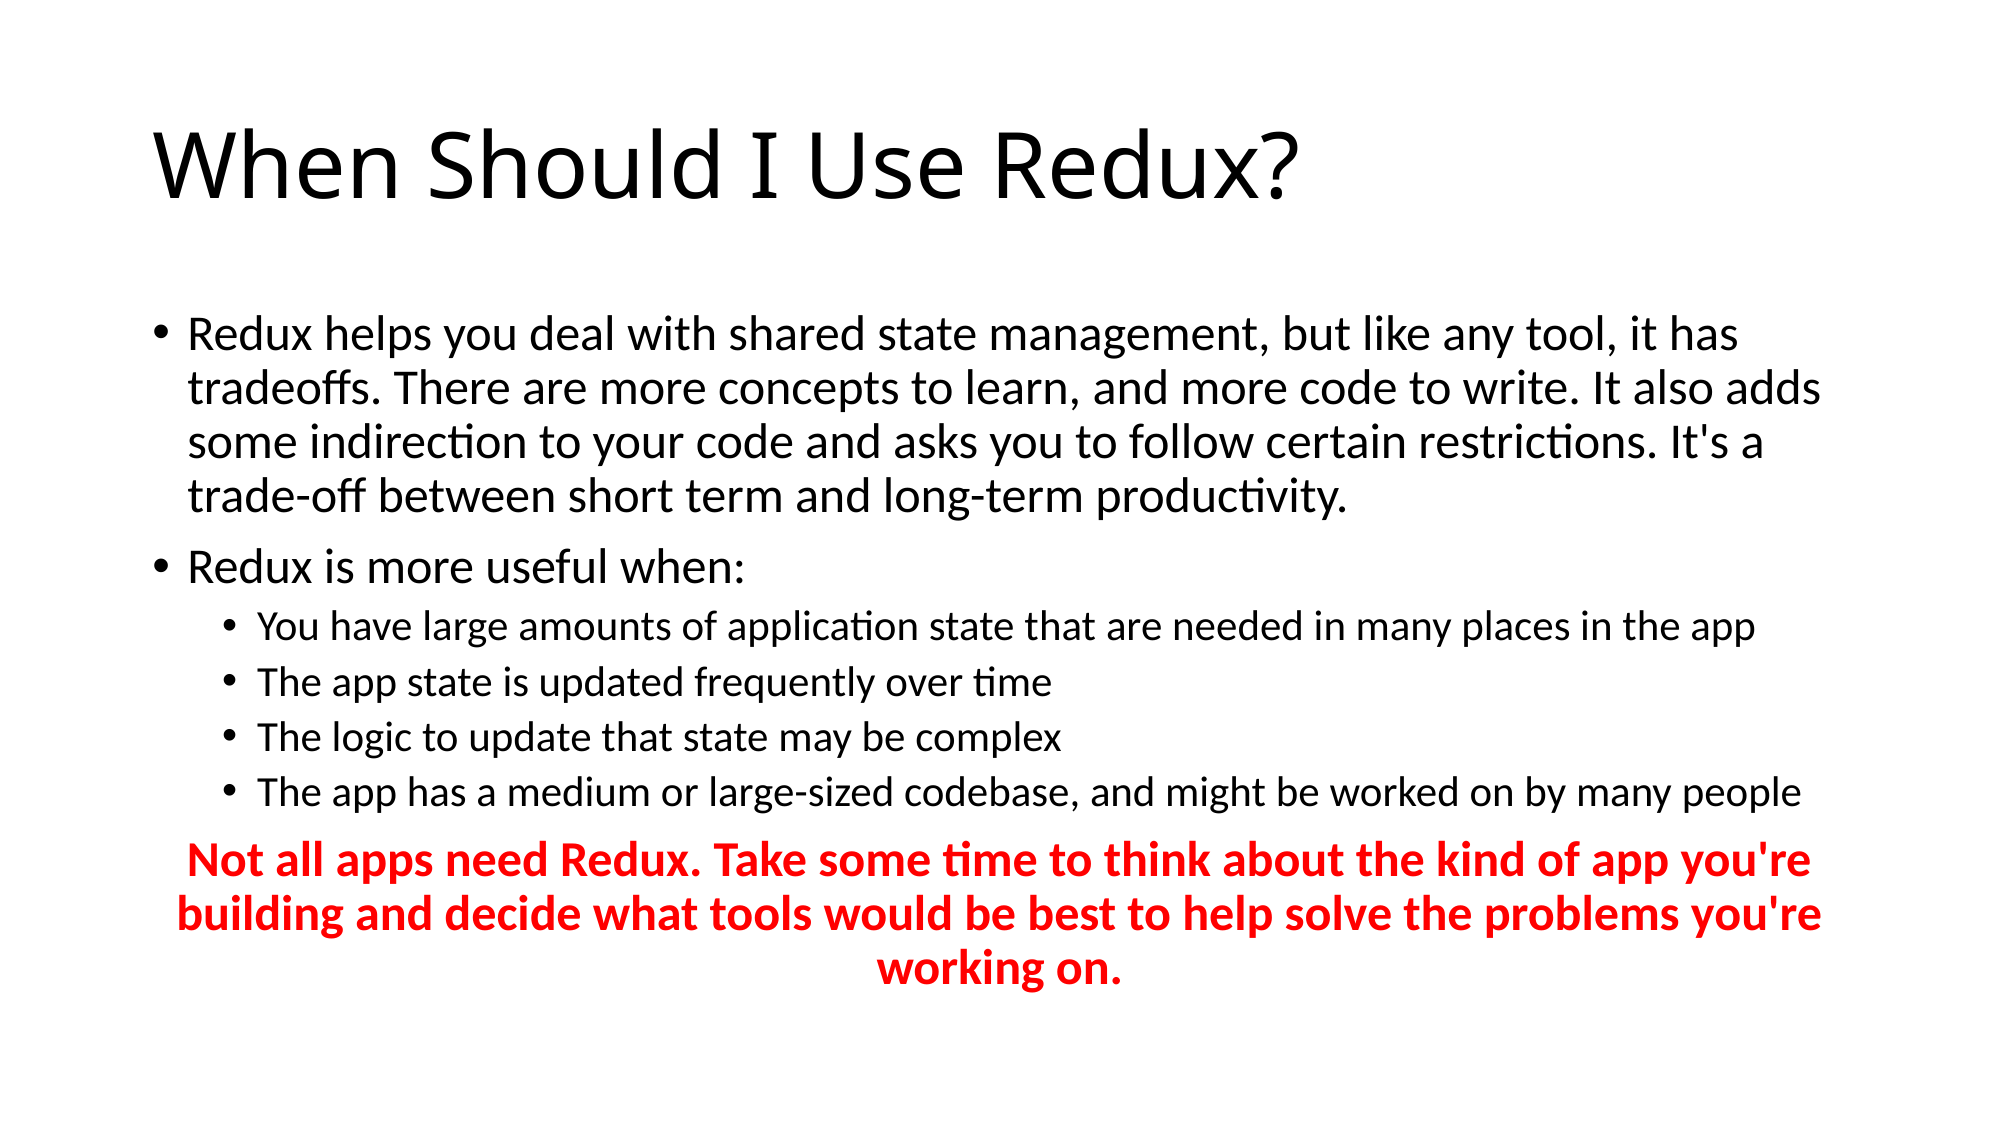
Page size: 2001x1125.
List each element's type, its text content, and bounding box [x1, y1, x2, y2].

list Redux helps you deal with shared state management, but like any tool, it has tradeoffs. There are more concepts to learn, and more code to write. It also adds some indirection to your code and asks you to follow certain restrictions. It's a trade-off between short term and long-term productivity. Redux is more useful when: You have large amounts of application state that are needed in many places in the app The app state is updated frequently over time The logic to update that state may be complex The app has a medium or large-sized codebase, and might be worked on by many people Not all apps need Redux. Take some time to think about the kind of app you're building and decide what tools would be best to help solve the problems you're working on. [137, 299, 1863, 1014]
title When Should I Use Redux? [137, 59, 1863, 278]
